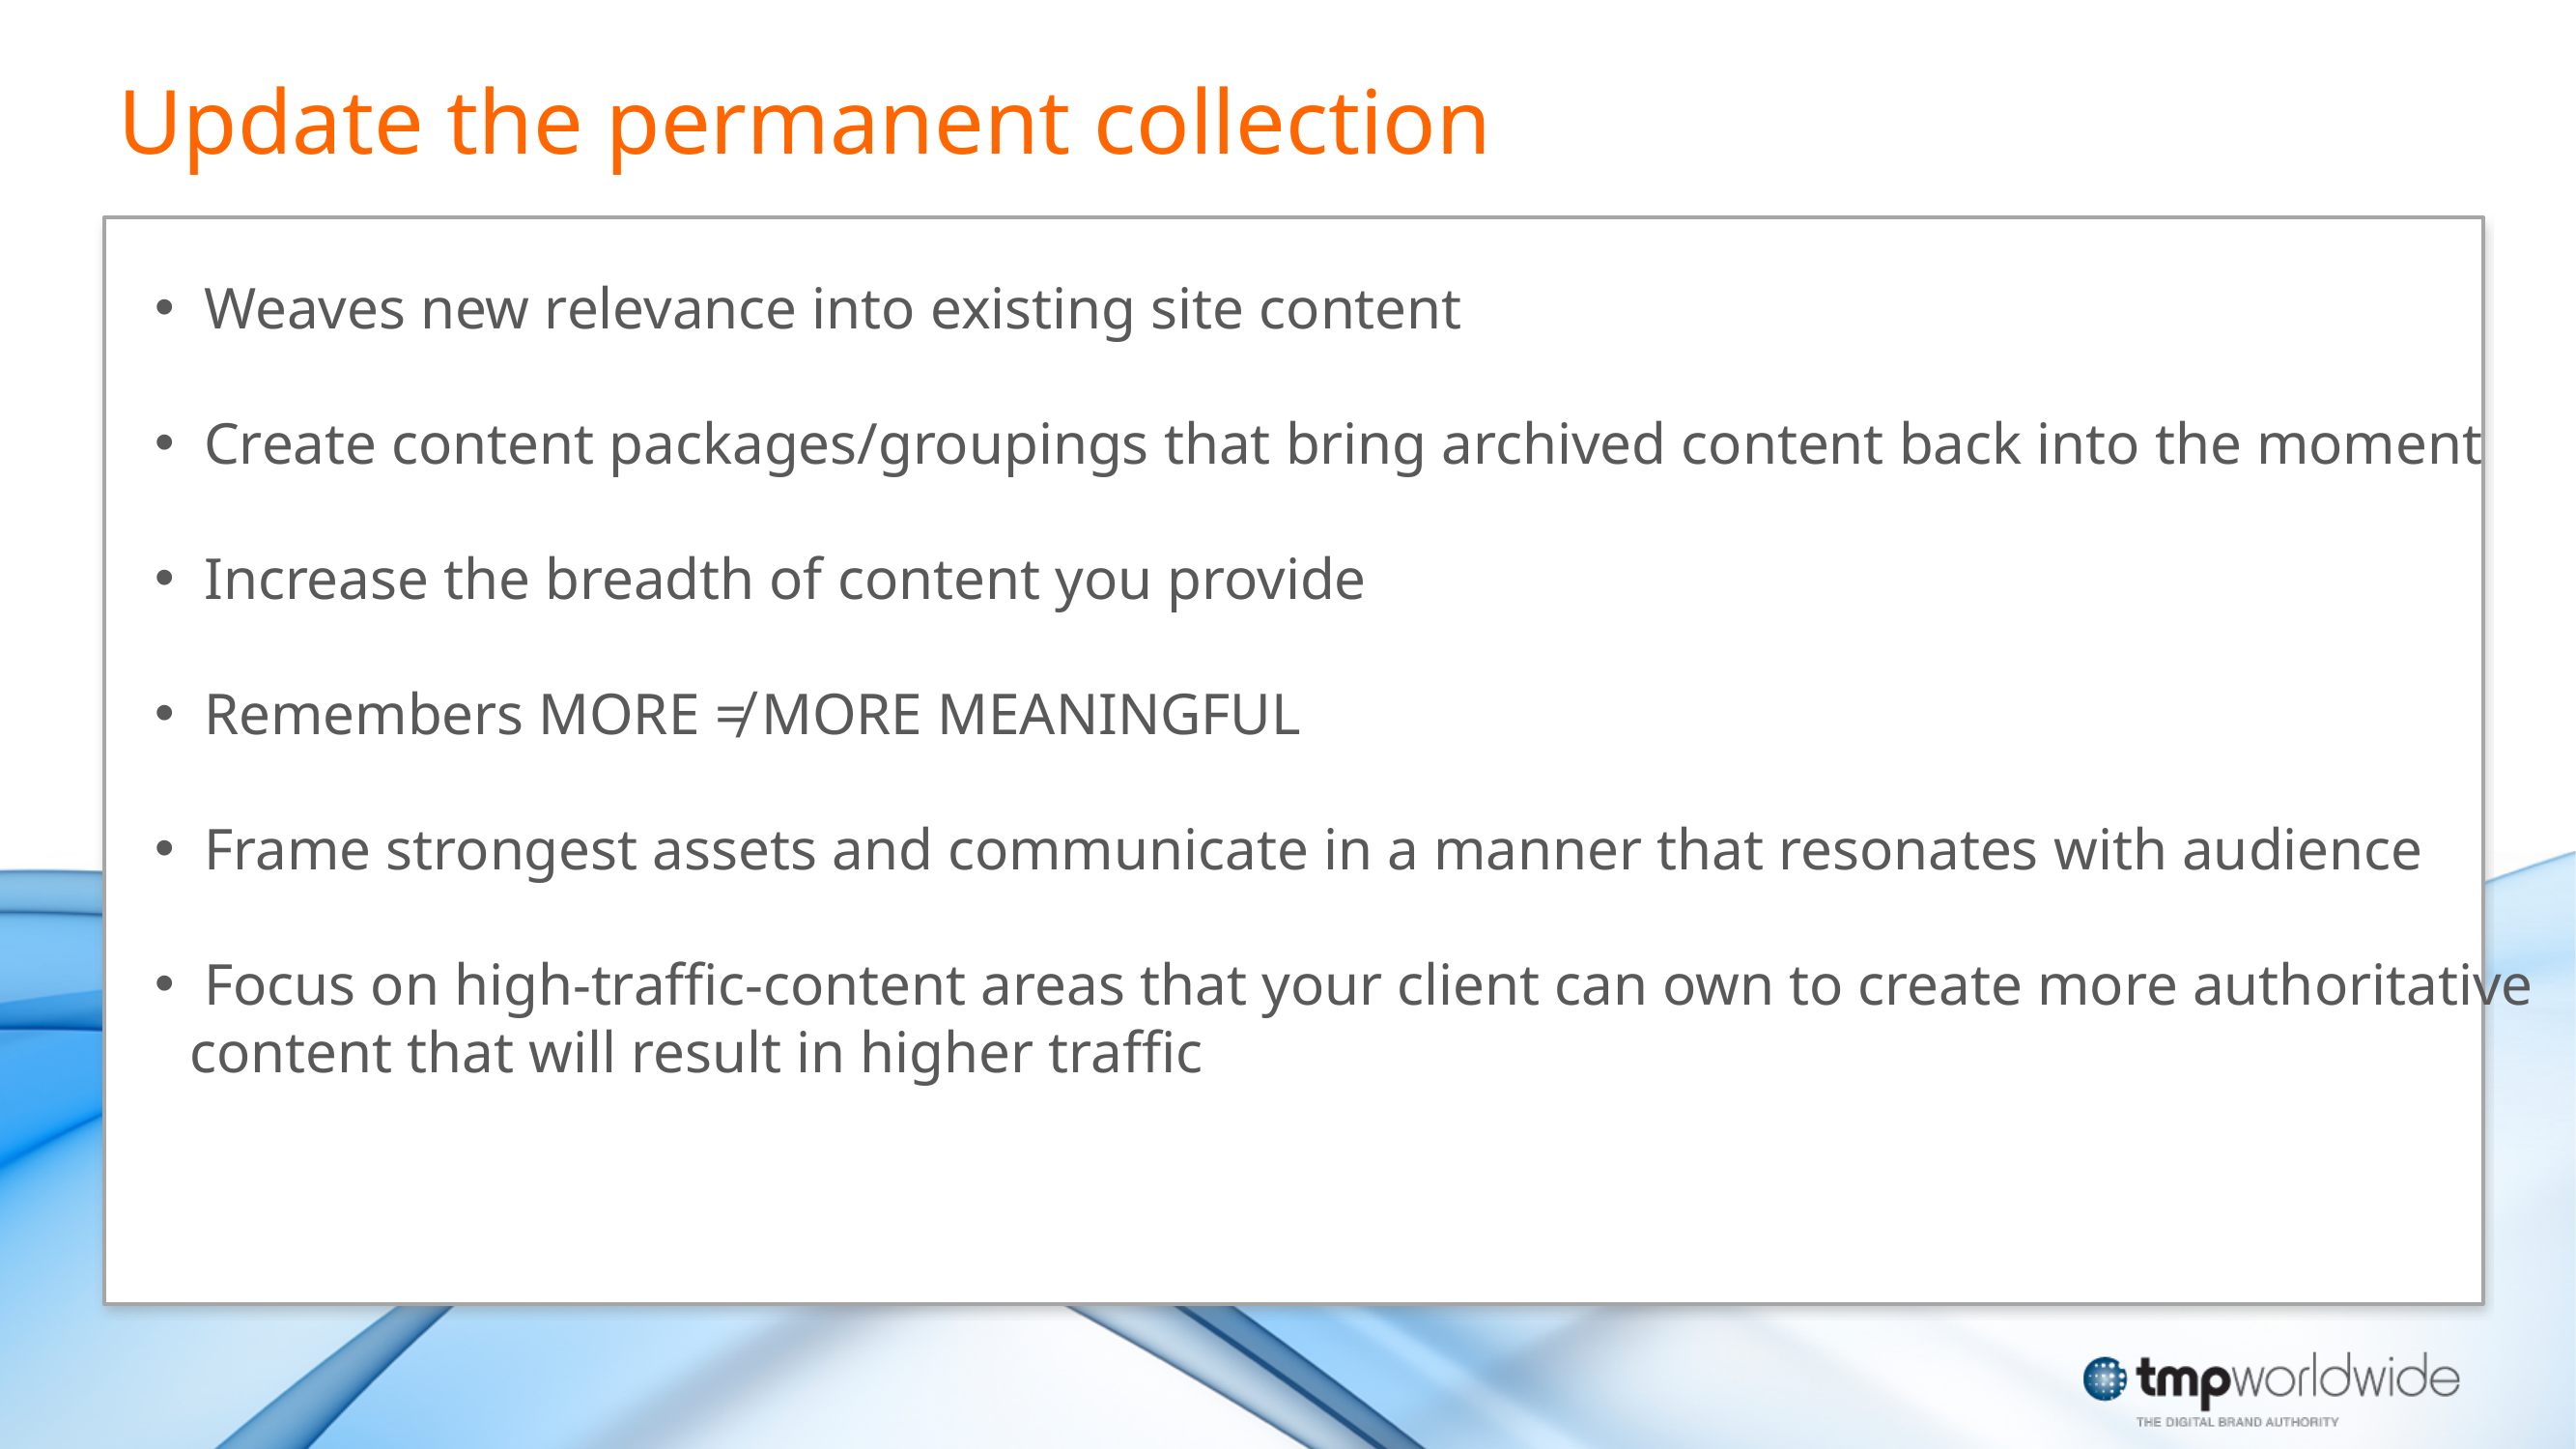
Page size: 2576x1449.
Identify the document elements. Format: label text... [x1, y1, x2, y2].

picture [0, 851, 2576, 1449]
text_box Weaves new relevance into existing site content Create content packages/groupings that bring archived content back into the moment Increase the breadth of content you provide Remembers MORE ≠ MORE MEANINGFUL Frame strongest assets and communicate in a manner that resonates with audience Focus on high-traffic-content areas that your client can own to create more authoritative content that will result in higher traffic [140, 265, 2576, 1092]
text_box [104, 216, 2483, 1304]
text_box Update the permanent collection [104, 58, 2423, 217]
